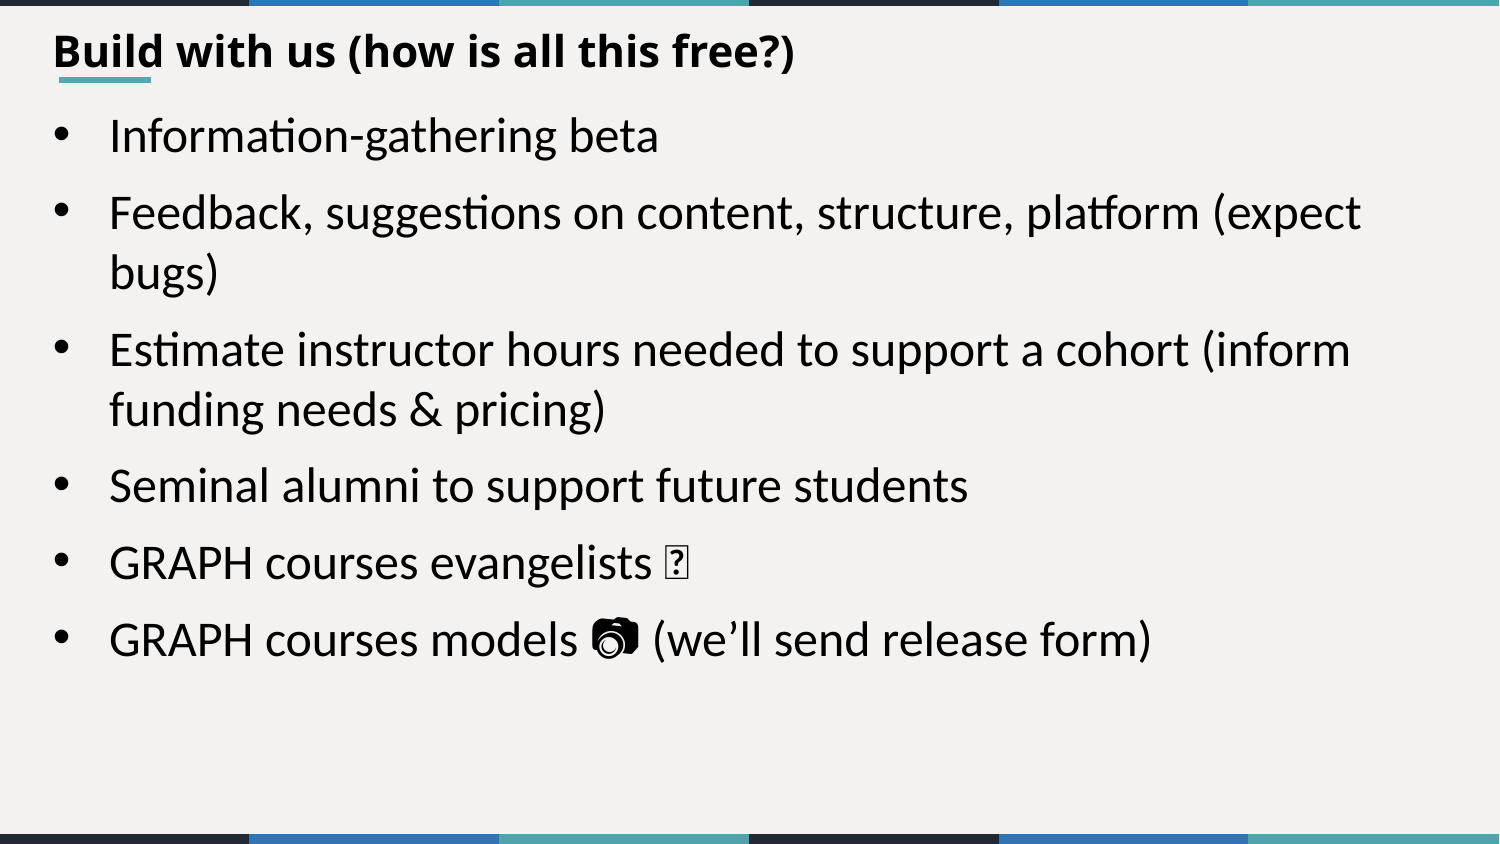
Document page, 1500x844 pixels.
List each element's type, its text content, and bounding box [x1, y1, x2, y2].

text_box Information-gathering beta Feedback, suggestions on content, structure, platform (expect bugs) Estimate instructor hours needed to support a cohort (inform funding needs & pricing) Seminal alumni to support future students GRAPH courses evangelists 📢 GRAPH courses models 📷 (we’ll send release form) [41, 97, 1459, 749]
text_box Build with us (how is all this free?) [37, 15, 810, 84]
